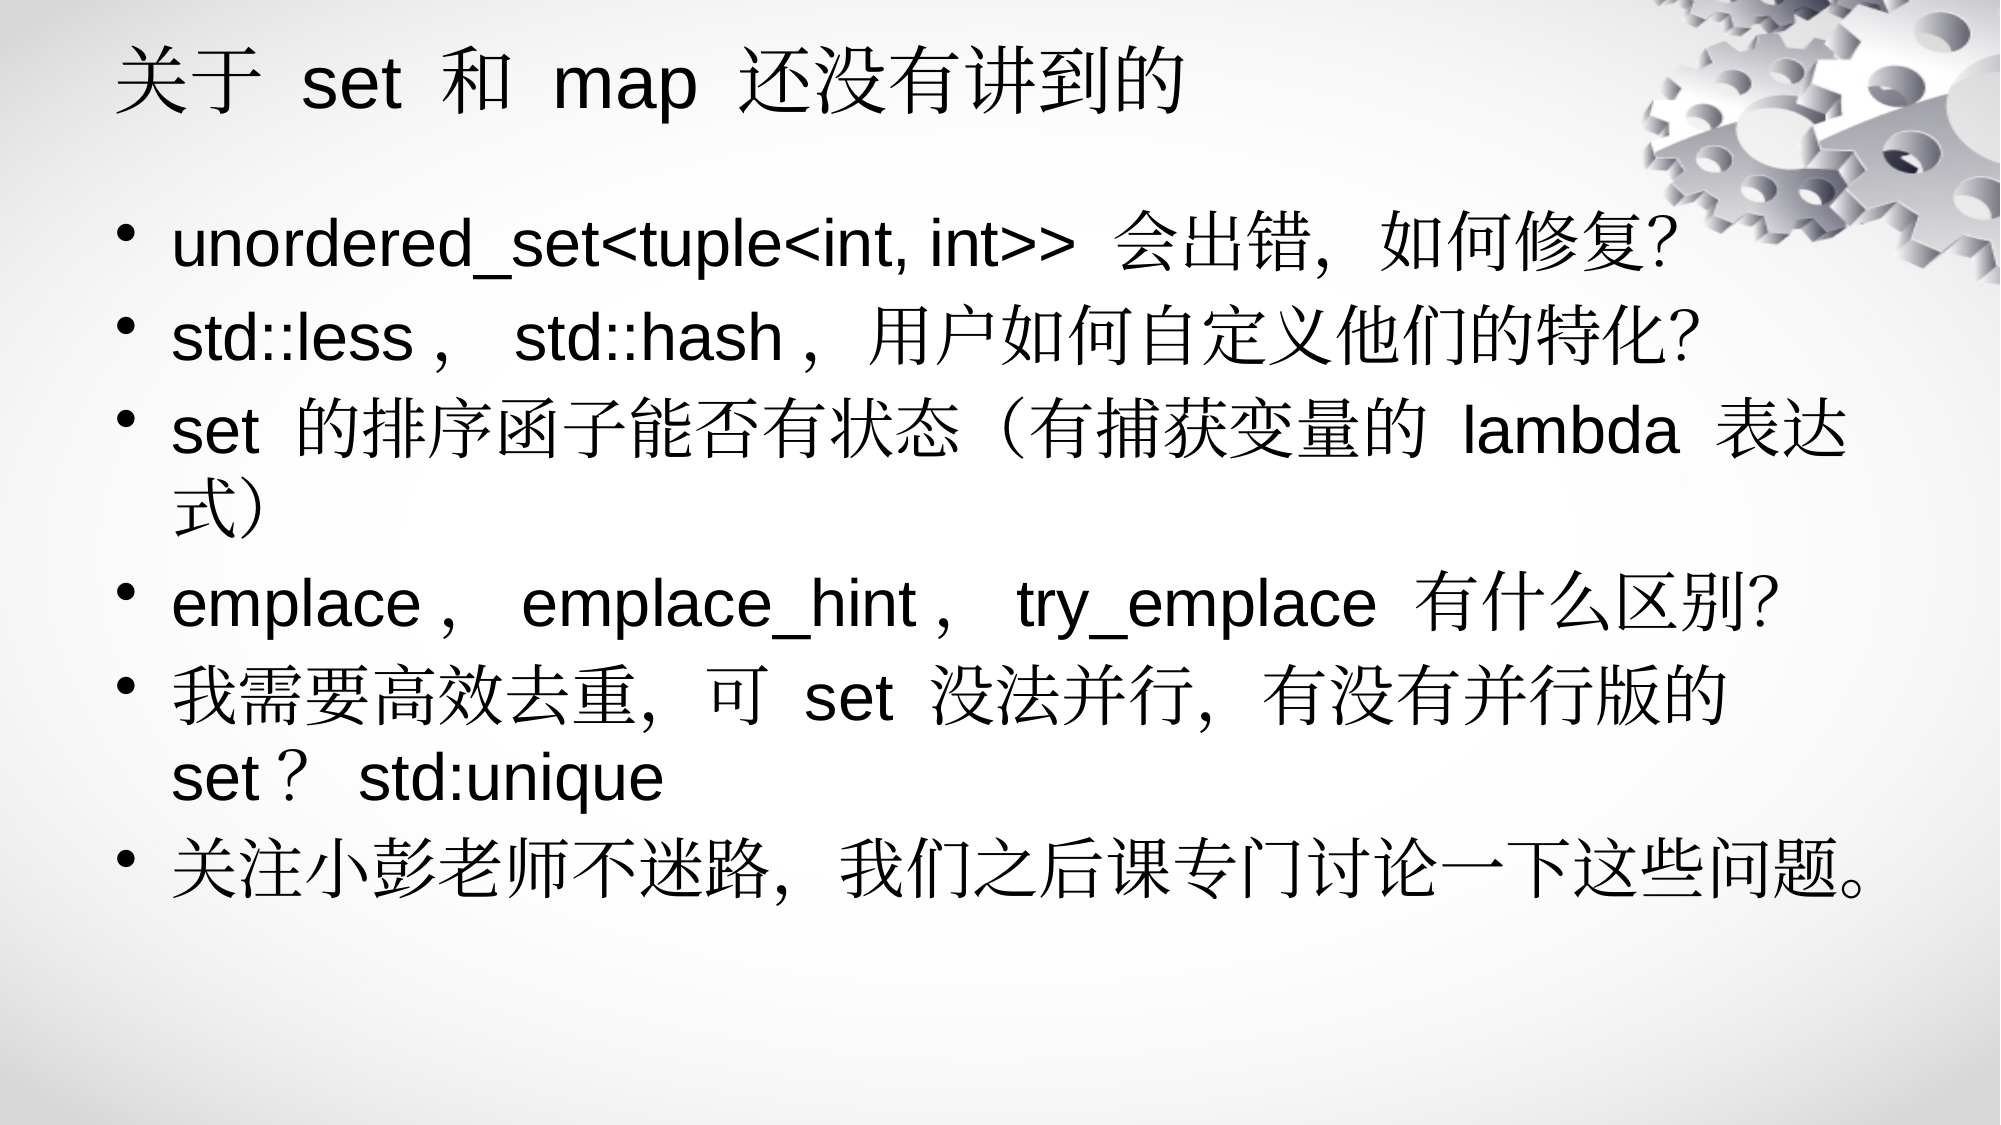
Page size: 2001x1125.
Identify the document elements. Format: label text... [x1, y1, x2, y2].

picture [0, 0, 2000, 1125]
list unordered_set<tuple<int, int>> 会出错，如何修复？ std::less，std::hash，用户如何自定义他们的特化？ set 的排序函子能否有状态（有捕获变量的 lambda 表达式） emplace，emplace_hint，try_emplace 有什么区别？ 我需要高效去重，可 set 没法并行，有没有并行版的 set？std:unique 关注小彭老师不迷路，我们之后课专门讨论一下这些问题。 [99, 192, 1901, 1006]
title 关于 set 和 map 还没有讲到的 [99, 30, 1901, 127]
